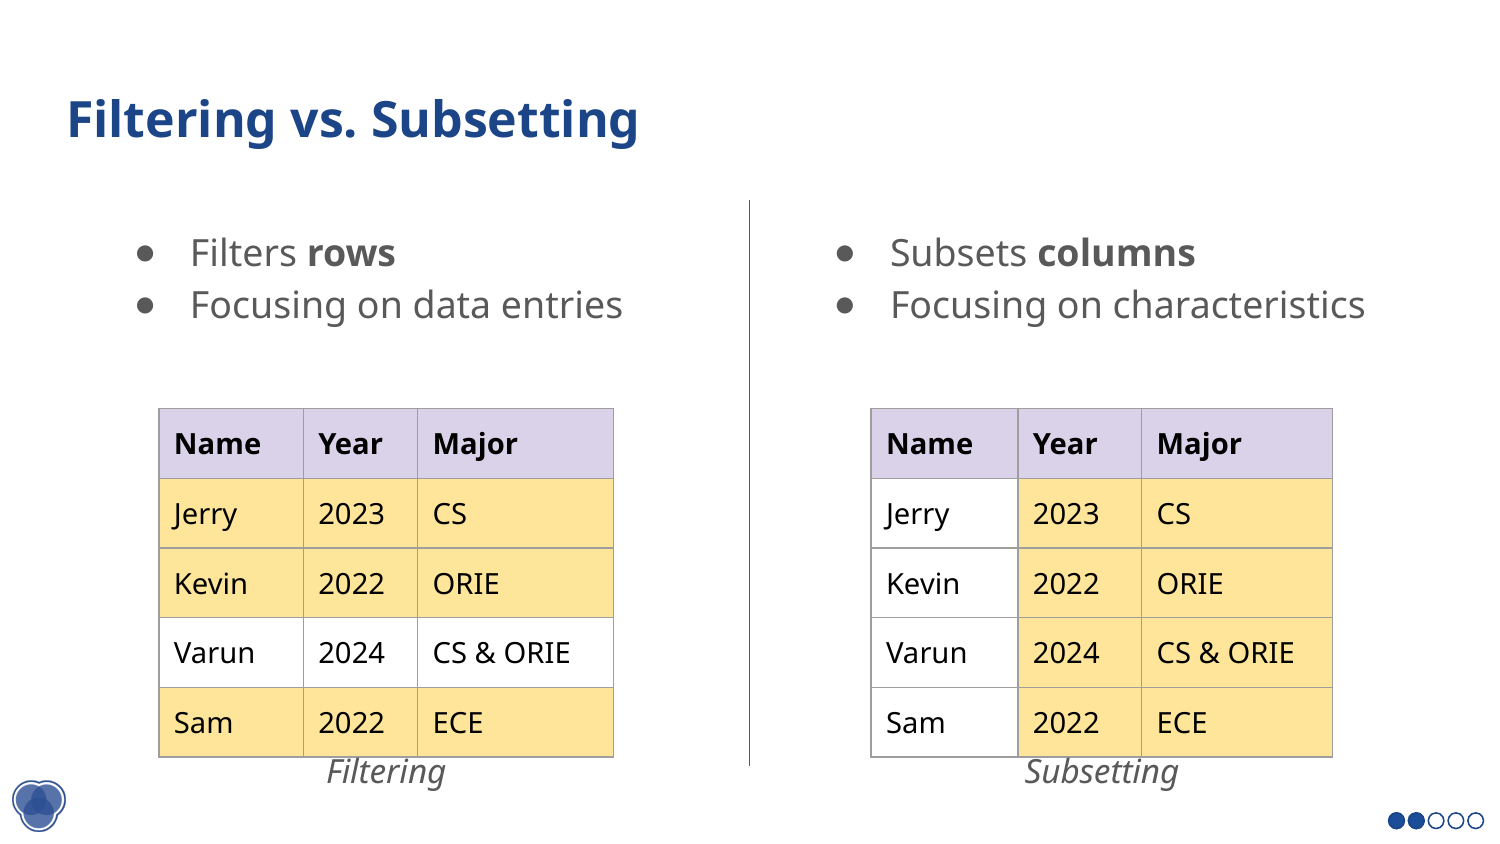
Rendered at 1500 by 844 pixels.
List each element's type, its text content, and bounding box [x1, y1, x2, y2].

table_cell ORIE [1142, 549, 1332, 617]
table_cell Kevin [872, 549, 1017, 617]
picture [12, 780, 66, 832]
table_cell Jerry [872, 479, 1017, 547]
table_cell Sam [160, 688, 303, 735]
table_header Name [160, 409, 303, 478]
table_header Name [872, 409, 1017, 478]
table_cell Jerry [160, 479, 303, 547]
table_cell CS [418, 479, 613, 547]
table_header Major [1142, 409, 1332, 478]
table_cell CS [1142, 479, 1332, 547]
table_cell ORIE [418, 549, 613, 617]
table_cell 2022 [304, 549, 417, 617]
table_cell 2024 [1019, 618, 1141, 687]
table_cell ECE [418, 688, 613, 735]
table_cell 2022 [1019, 549, 1141, 617]
table_cell Varun [160, 618, 303, 687]
table_header Year [1019, 409, 1141, 478]
table_cell Varun [872, 618, 1017, 687]
table_cell Kevin [160, 549, 303, 617]
list Filters rows Focusing on data entries [99, 207, 704, 356]
table_cell CS & ORIE [418, 618, 613, 687]
text_box [1388, 812, 1405, 829]
table_cell 2022 [1019, 688, 1141, 735]
title Filtering vs. Subsetting [51, 72, 1449, 167]
table_cell CS & ORIE [1142, 618, 1332, 687]
table_cell 2024 [304, 618, 417, 687]
text_box Subsetting [828, 735, 1376, 787]
table_cell 2023 [1019, 479, 1141, 547]
table_cell Sam [872, 688, 1017, 735]
text_box Filtering [112, 735, 660, 787]
table_cell ECE [1142, 688, 1332, 735]
text_box [1408, 812, 1425, 829]
list Subsets columns Focusing on characteristics [800, 207, 1404, 356]
table_cell 2022 [304, 688, 417, 735]
table_header Major [418, 409, 613, 478]
table_header Year [304, 409, 417, 478]
table_cell 2023 [304, 479, 417, 547]
